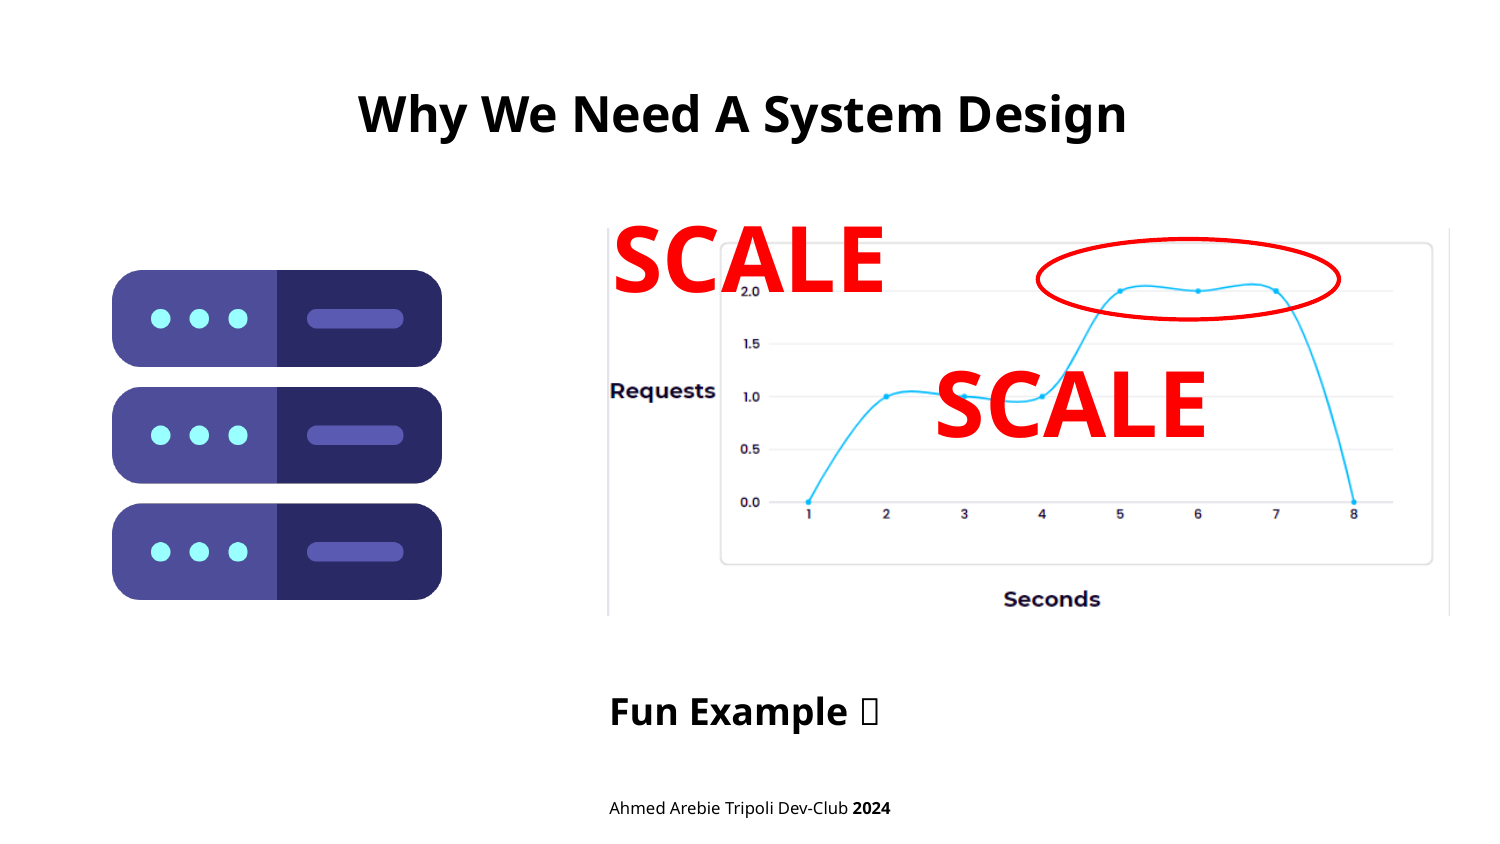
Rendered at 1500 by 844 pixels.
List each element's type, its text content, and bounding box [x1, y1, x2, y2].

text_box Ahmed Arebie Tripoli Dev-Club 2024 [503, 794, 996, 822]
title Why We Need A System Design [74, 67, 1426, 160]
text_box Fun Example  [74, 673, 1426, 766]
picture [111, 270, 442, 601]
picture [606, 227, 1450, 616]
text_box SCALE [504, 185, 996, 316]
